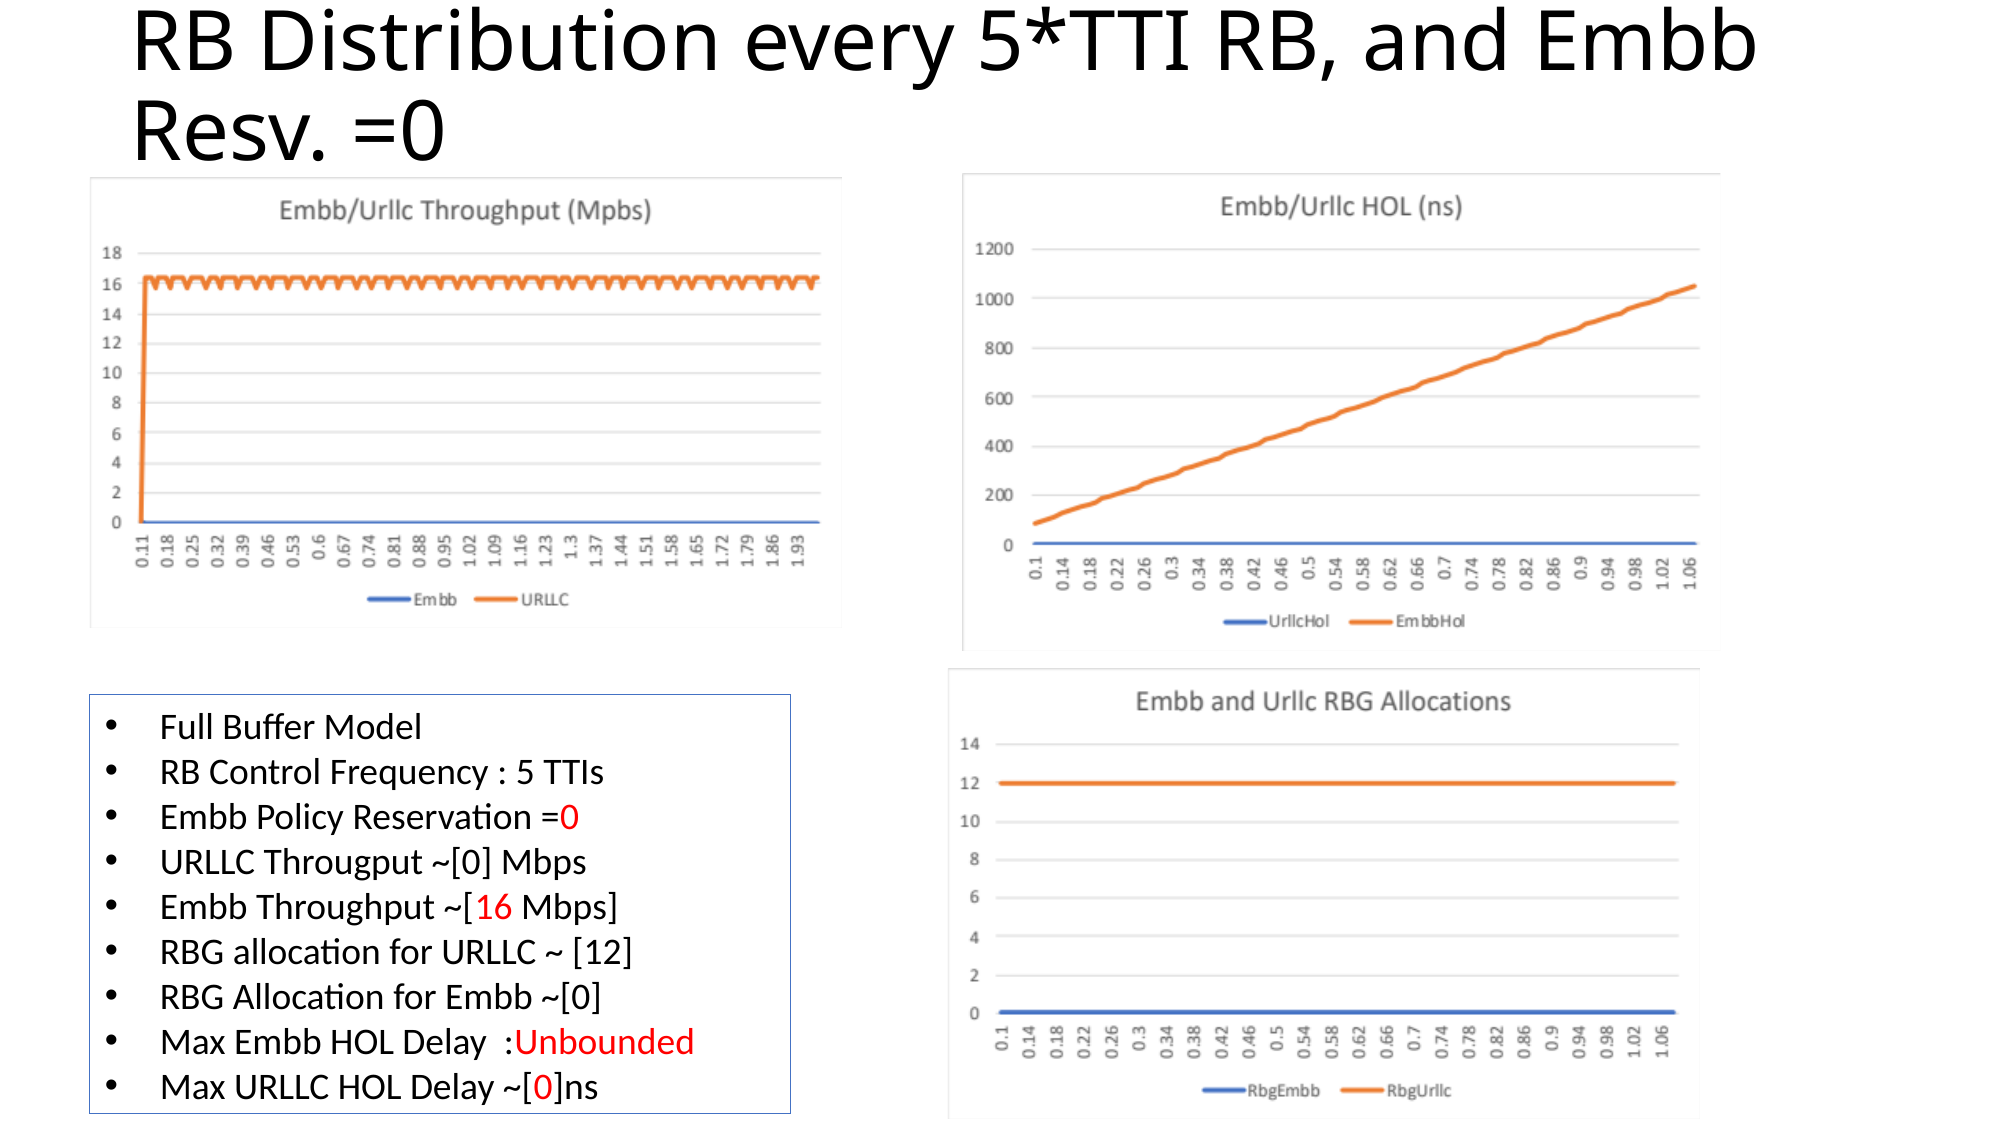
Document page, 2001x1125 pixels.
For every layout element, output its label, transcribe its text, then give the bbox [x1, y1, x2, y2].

picture [947, 668, 1700, 1119]
title RB Distribution every 5*TTI RB, and Embb Resv. =0 [115, 0, 1841, 198]
picture [89, 177, 842, 628]
text_box Full Buffer Model RB Control Frequency : 5 TTIs Embb Policy Reservation =0 URLLC Througput ~[0] Mbps Embb Throughput ~[16 Mbps] RBG allocation for URLLC ~ [12] RBG Allocation for Embb ~[0] Max Embb HOL Delay :Unbounded Max URLLC HOL Delay ~[0]ns [89, 694, 791, 1114]
picture [962, 173, 1721, 651]
